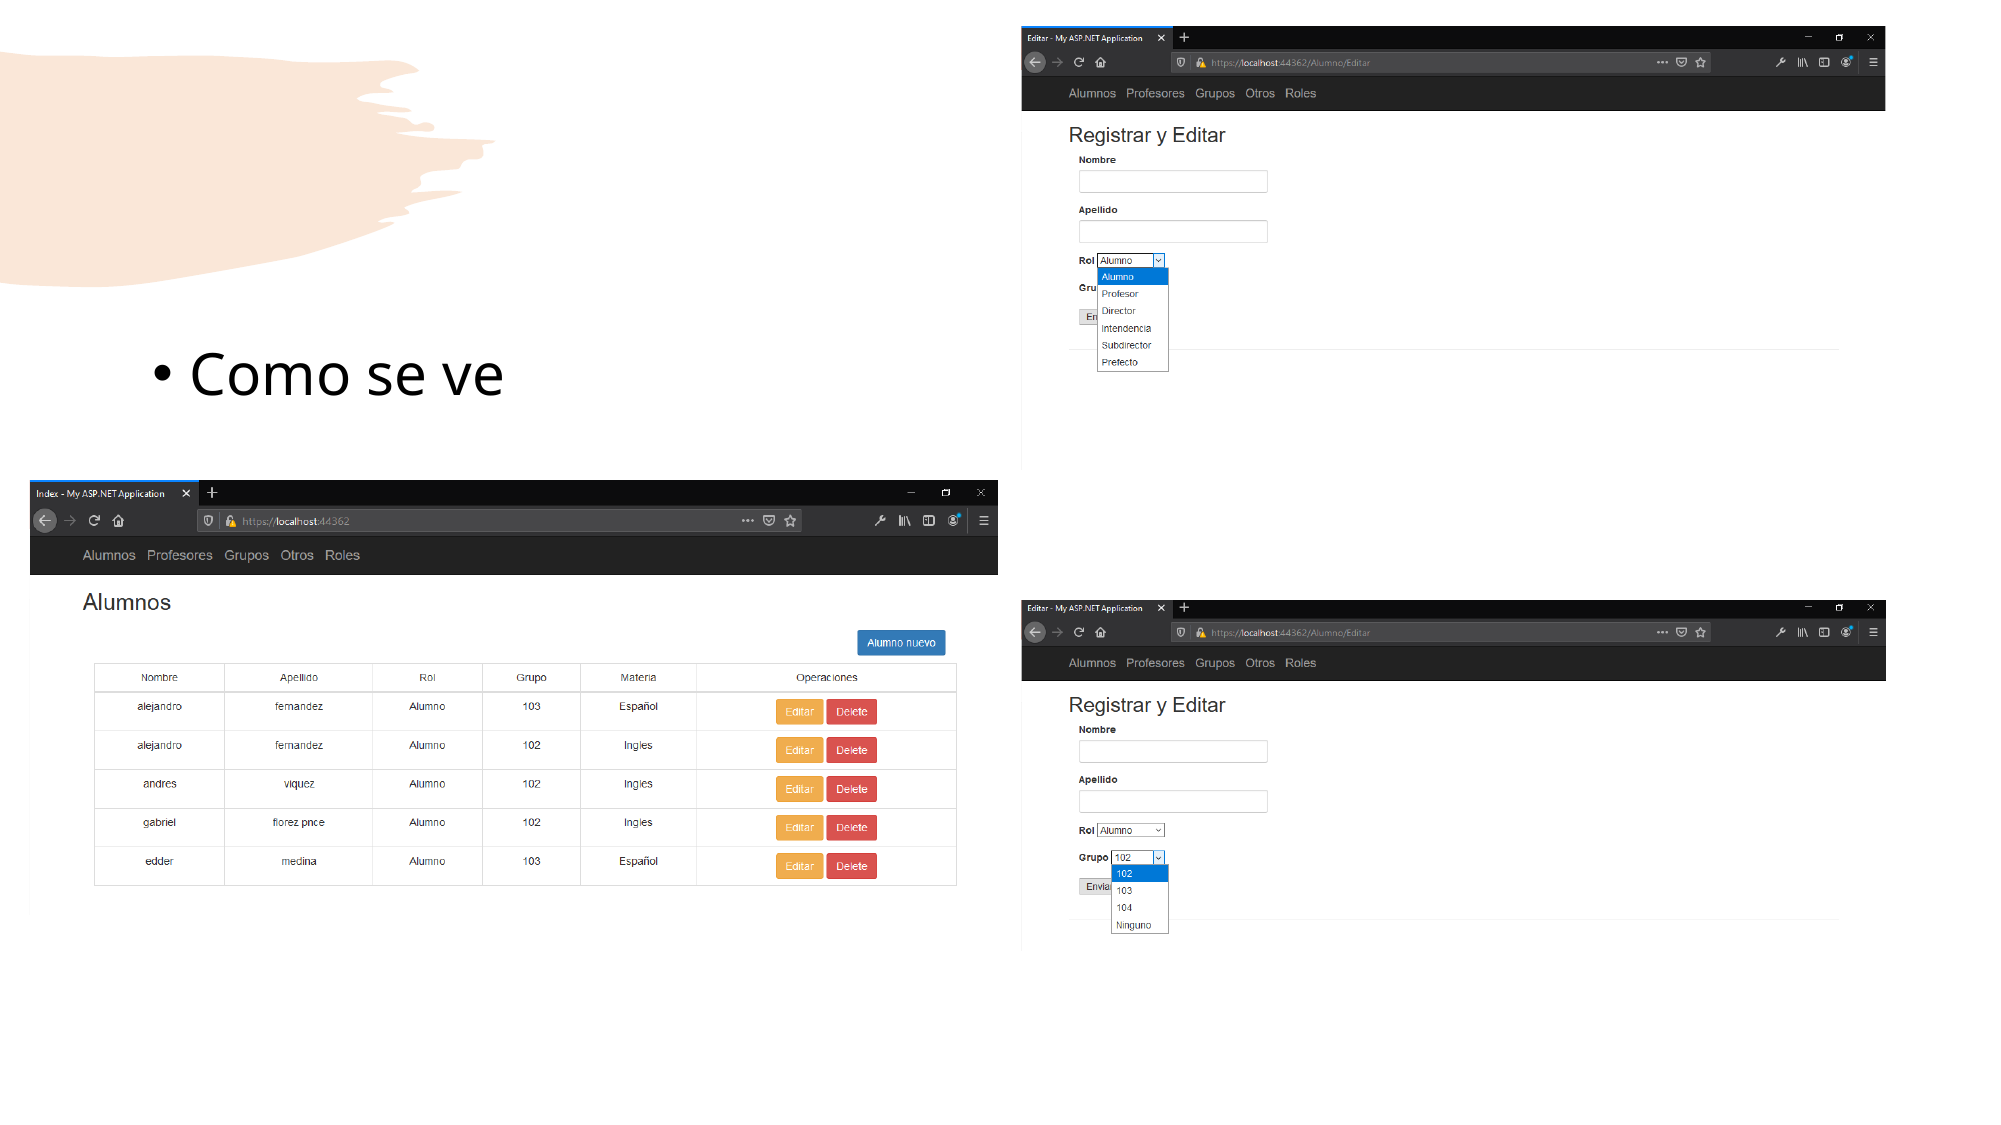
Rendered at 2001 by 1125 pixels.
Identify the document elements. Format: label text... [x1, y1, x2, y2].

picture [1021, 23, 1886, 470]
list Como se ve [137, 329, 1863, 1013]
picture [1021, 599, 1886, 951]
picture [29, 480, 998, 915]
